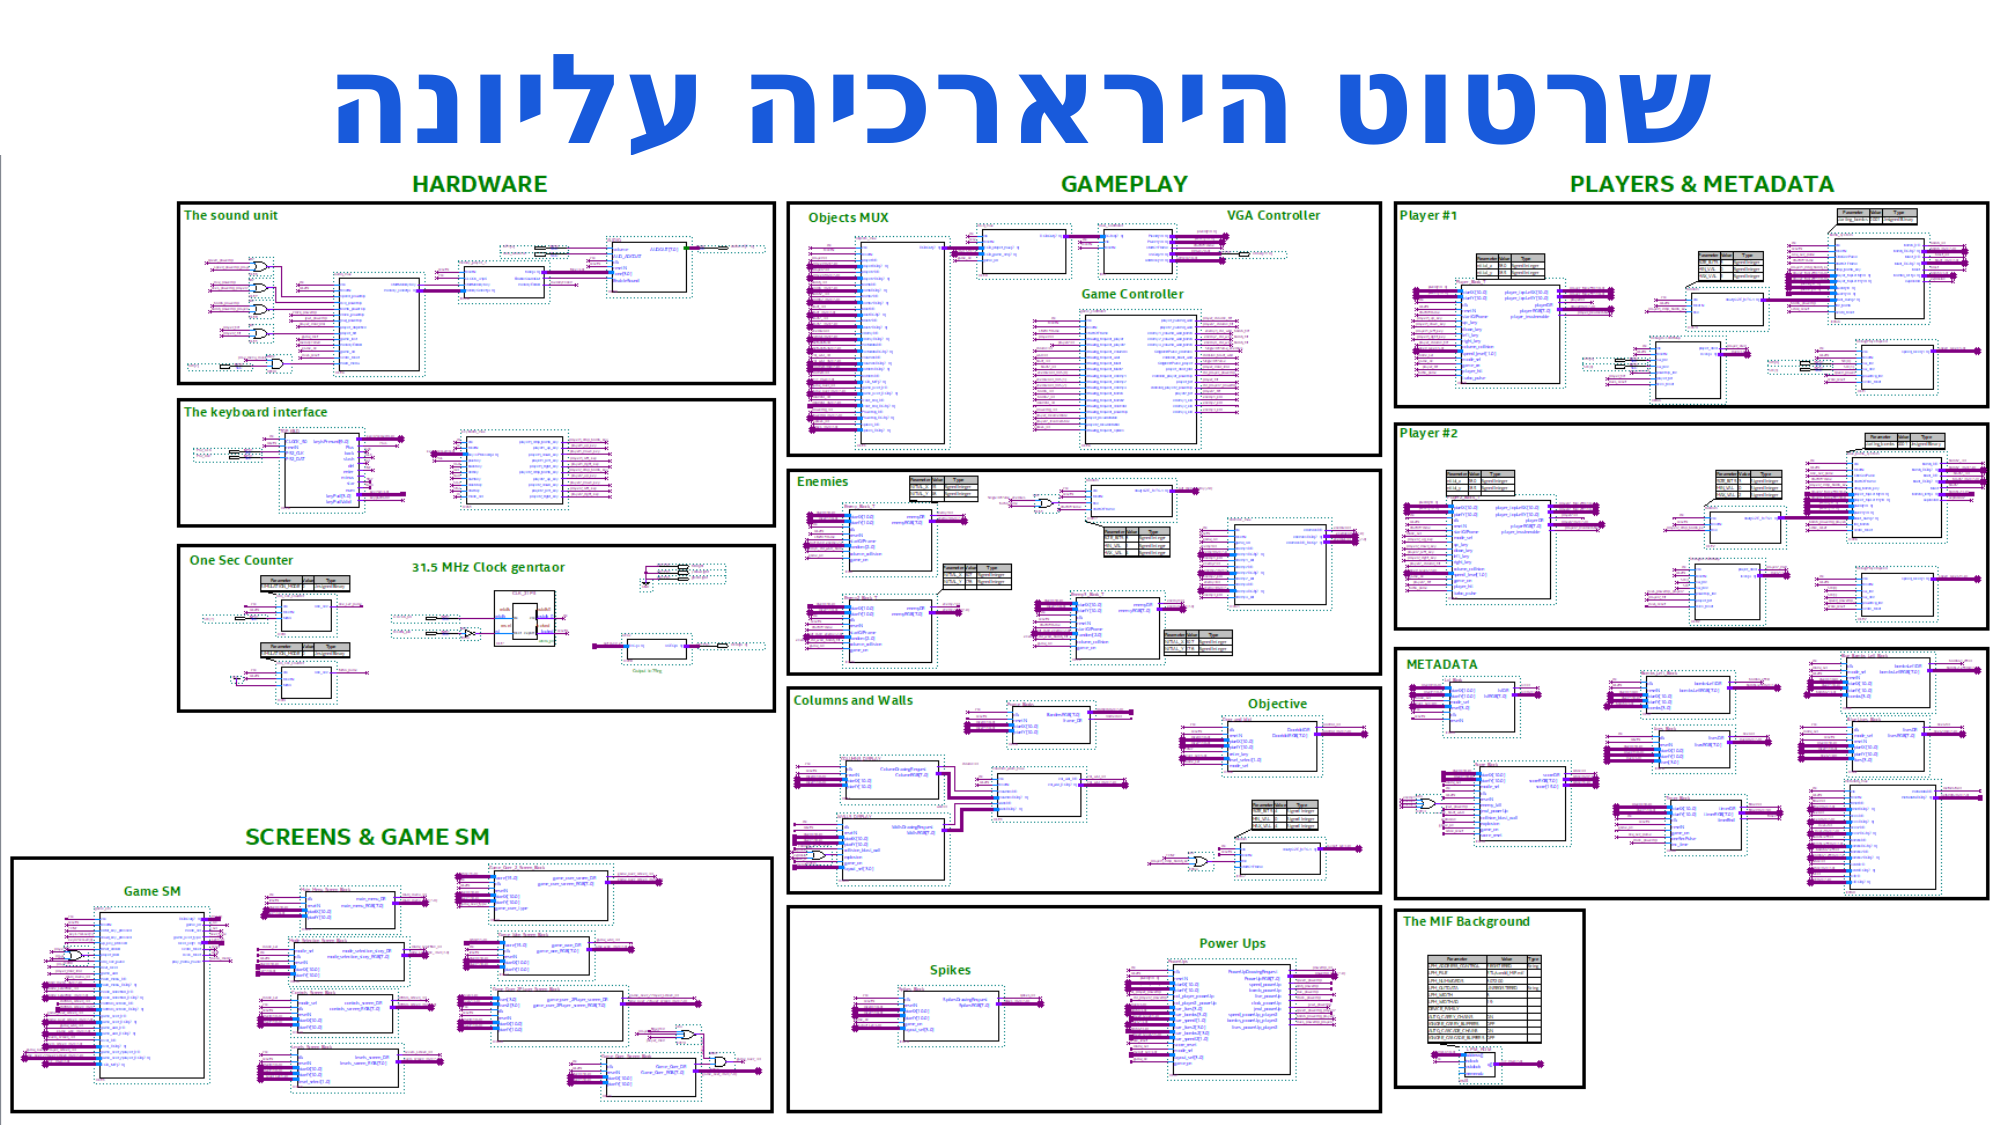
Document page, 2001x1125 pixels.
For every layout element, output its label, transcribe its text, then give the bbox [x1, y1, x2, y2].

picture [0, 155, 2000, 1125]
text_box שרטוט הירארכיה עליונה [311, 11, 1729, 155]
